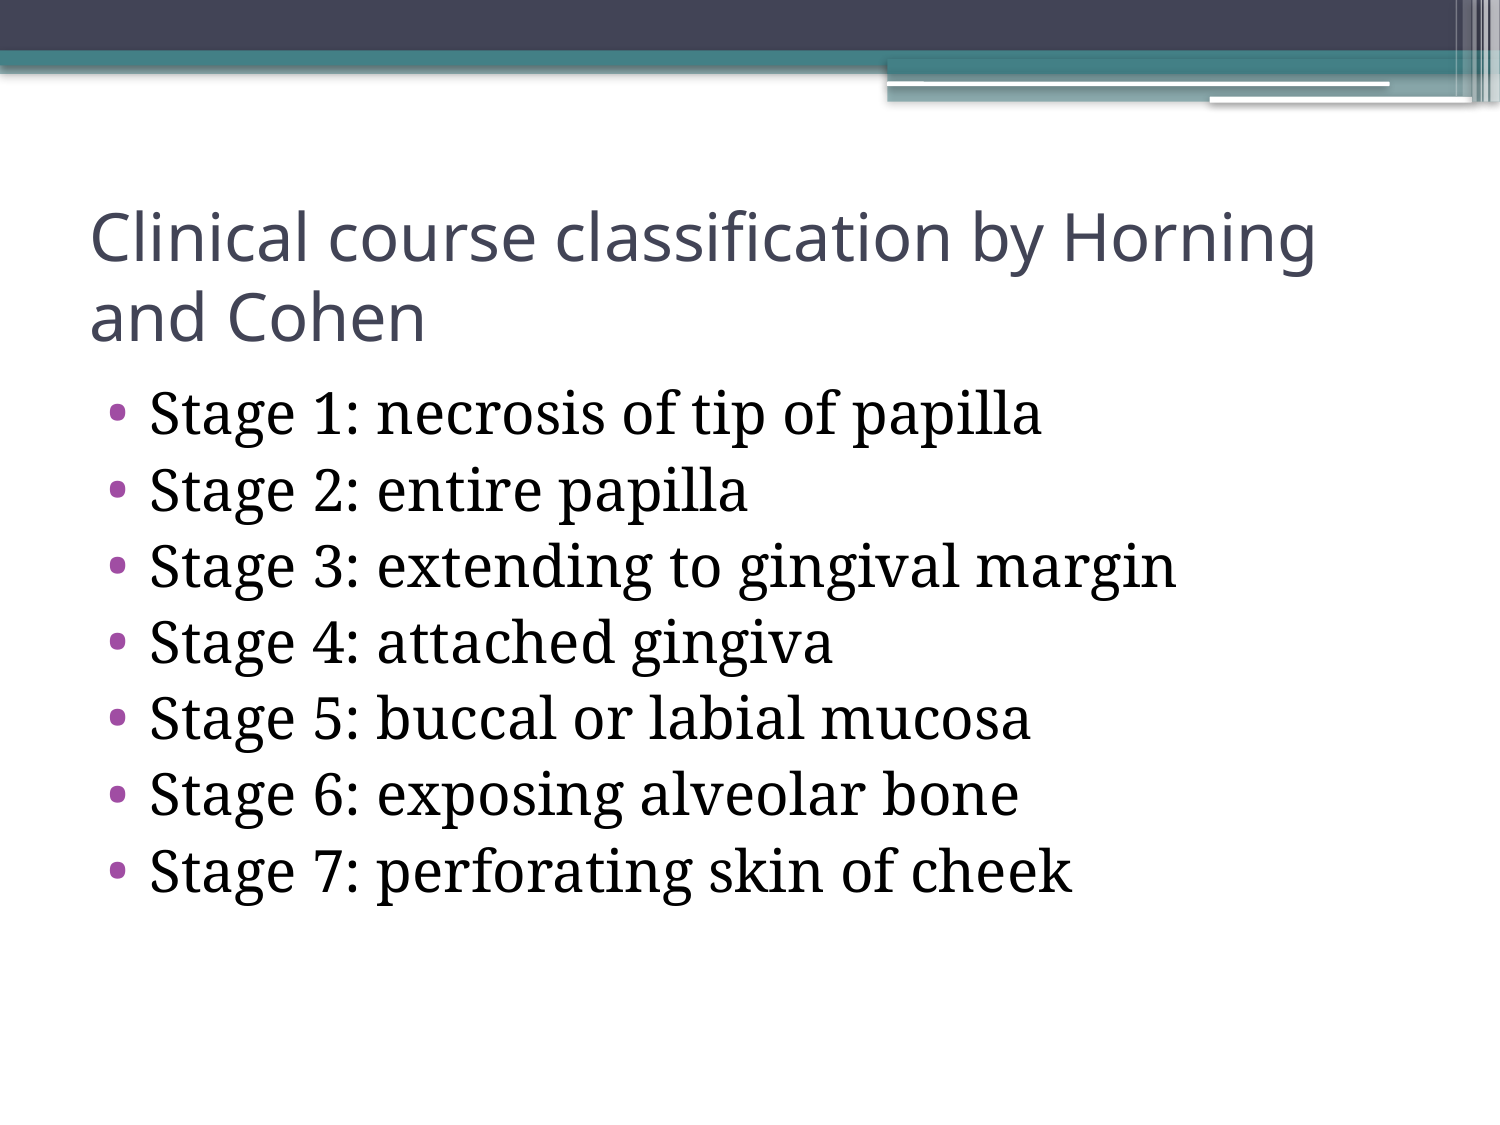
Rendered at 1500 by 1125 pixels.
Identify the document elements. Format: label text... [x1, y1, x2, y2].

list Stage 1: necrosis of tip of papilla Stage 2: entire papilla Stage 3: extending to gingival margin Stage 4: attached gingiva Stage 5: buccal or labial mucosa Stage 6: exposing alveolar bone Stage 7: perforating skin of cheek [75, 368, 1425, 1079]
title Clinical course classification by Horning and Cohen [75, 187, 1425, 363]
